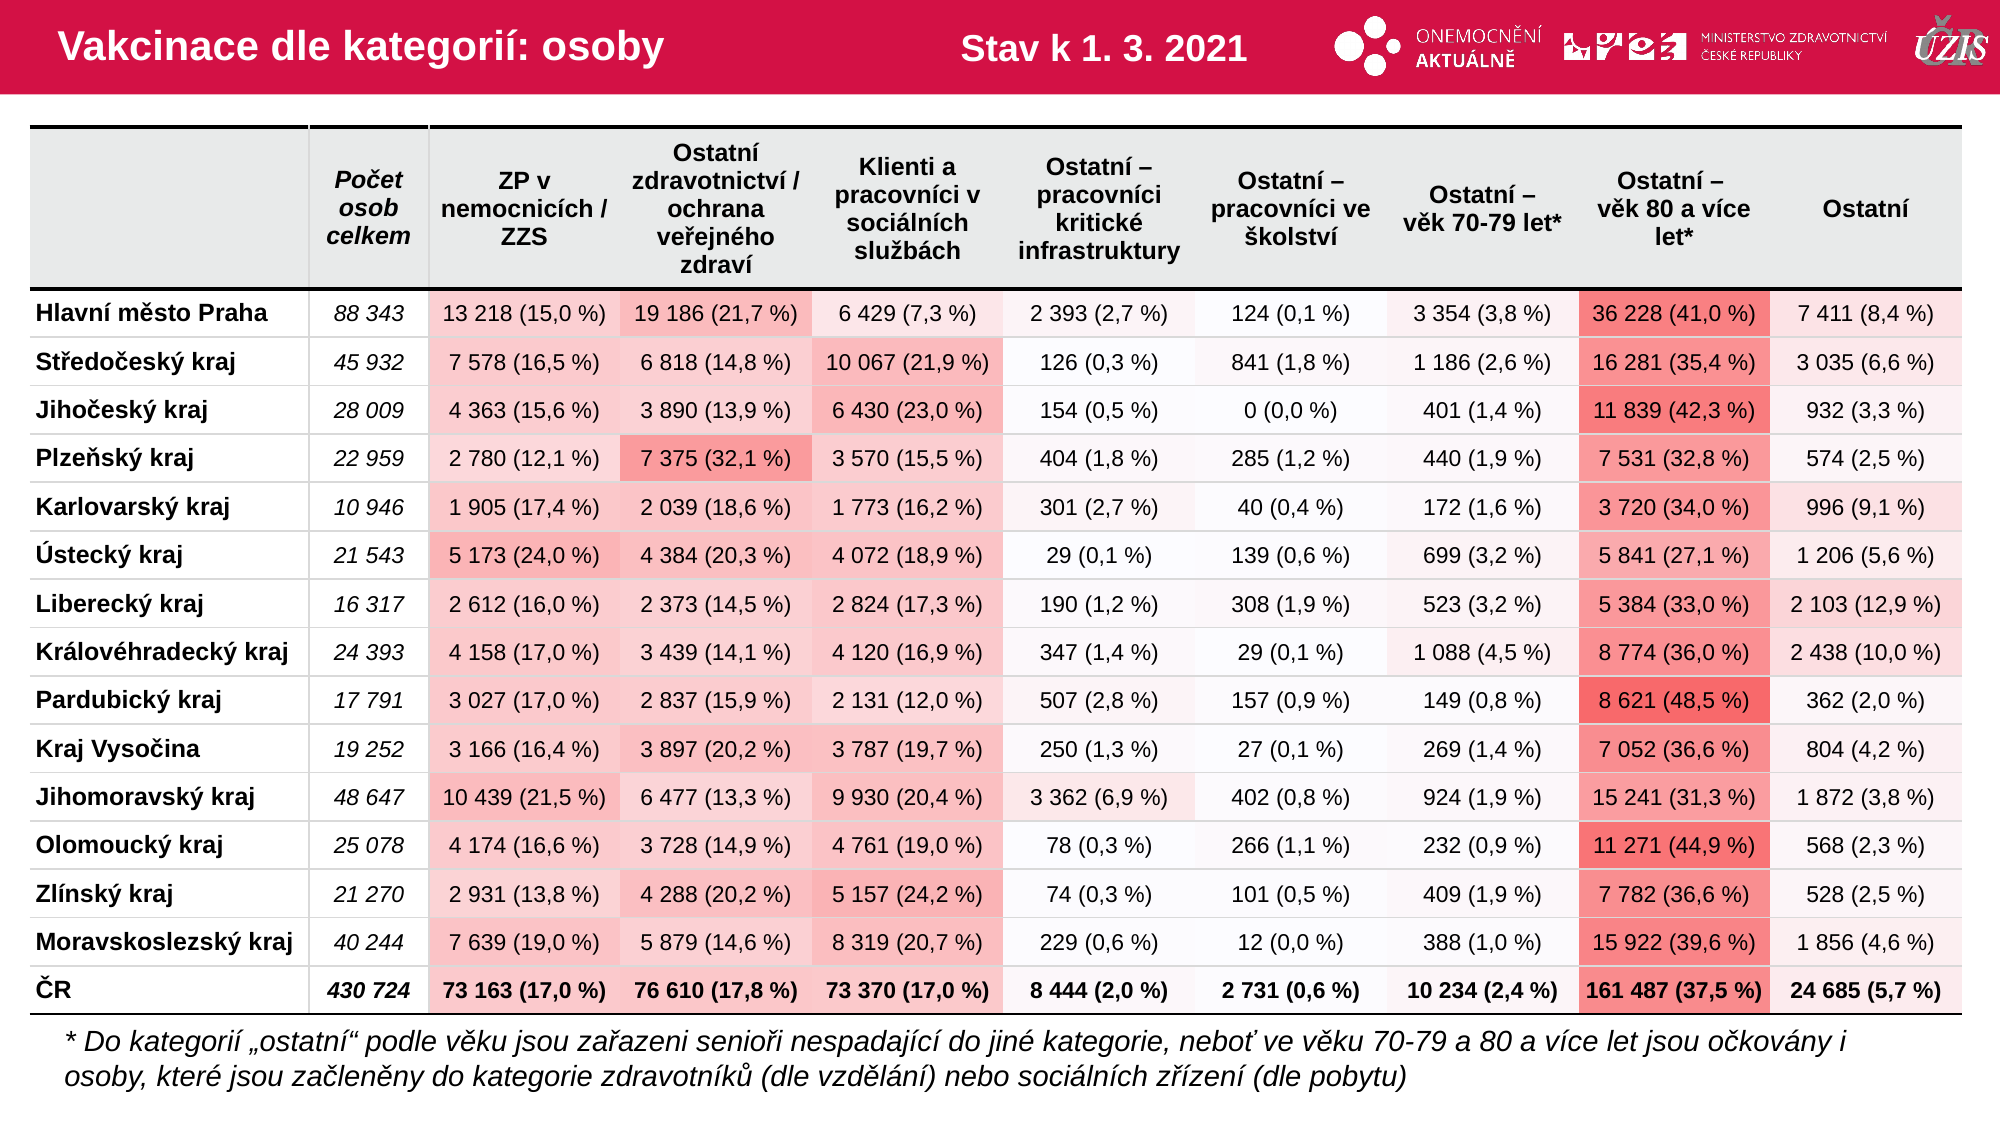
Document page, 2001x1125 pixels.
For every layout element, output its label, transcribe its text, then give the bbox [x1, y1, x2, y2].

table_cell 19 186 (21,7 %) [620, 291, 812, 336]
table_cell 149 (0,8 %) [1387, 677, 1578, 723]
table_cell Jihočeský kraj [30, 386, 308, 433]
table_cell 301 (2,7 %) [1004, 483, 1195, 530]
table_cell 7 375 (32,1 %) [620, 435, 812, 481]
table_cell 285 (1,2 %) [1195, 435, 1387, 481]
table_cell 2 103 (12,9 %) [1770, 580, 1962, 627]
table_cell 3 354 (3,8 %) [1387, 291, 1578, 336]
table_cell 27 (0,1 %) [1195, 725, 1387, 772]
text_box * Do kategorií „ostatní“ podle věku jsou zařazeni senioři nespadající do jiné kategorie, neboť ve věku 70-79 a 80 a více let jsou očkovány i osoby, které jsou začleněny do kategorie zdravotníků (dle vzdělání) nebo sociálních zřízení (dle pobytu) [49, 1015, 1951, 1100]
table_cell 699 (3,2 %) [1387, 532, 1578, 578]
table_cell 16 281 (35,4 %) [1578, 338, 1770, 385]
table_cell 21 270 [310, 870, 428, 917]
table_cell 7 782 (36,6 %) [1578, 870, 1770, 917]
table_cell 40 (0,4 %) [1195, 483, 1387, 530]
table_cell 88 343 [310, 291, 428, 336]
table_cell 250 (1,3 %) [1004, 725, 1195, 772]
table_cell 24 393 [310, 628, 428, 675]
table_cell 523 (3,2 %) [1387, 580, 1578, 627]
table_cell 8 774 (36,0 %) [1578, 628, 1770, 675]
table_cell Zlínský kraj [30, 870, 308, 917]
table_cell 73 370 (17,0 %) [812, 967, 1004, 1013]
table_cell 15 922 (39,6 %) [1578, 918, 1770, 965]
table_cell 139 (0,6 %) [1195, 532, 1387, 578]
table_cell Pardubický kraj [30, 677, 308, 723]
table_cell 507 (2,8 %) [1004, 677, 1195, 723]
table_cell 4 158 (17,0 %) [430, 628, 620, 675]
table_cell 308 (1,9 %) [1195, 580, 1387, 627]
table_cell 2 780 (12,1 %) [430, 435, 620, 481]
table_cell Kraj Vysočina [30, 725, 308, 772]
table_cell 7 052 (36,6 %) [1578, 725, 1770, 772]
picture [1915, 15, 1989, 66]
table_cell 10 439 (21,5 %) [430, 773, 620, 820]
table_cell 996 (9,1 %) [1770, 483, 1962, 530]
table_cell 2 393 (2,7 %) [1004, 291, 1195, 336]
table_cell 932 (3,3 %) [1770, 386, 1962, 433]
table_cell Hlavní město Praha [30, 291, 308, 336]
table_cell 2 131 (12,0 %) [812, 677, 1004, 723]
table_cell 841 (1,8 %) [1195, 338, 1387, 385]
table_header Počet osob celkem [310, 129, 428, 287]
table_cell 266 (1,1 %) [1195, 822, 1387, 868]
table_cell 0 (0,0 %) [1195, 386, 1387, 433]
table_cell 401 (1,4 %) [1387, 386, 1578, 433]
table_cell 4 072 (18,9 %) [812, 532, 1004, 578]
table_cell 430 724 [310, 967, 428, 1013]
table_cell 6 429 (7,3 %) [812, 291, 1004, 336]
table_cell 154 (0,5 %) [1004, 386, 1195, 433]
table_cell 7 531 (32,8 %) [1578, 435, 1770, 481]
table_cell 7 639 (19,0 %) [430, 918, 620, 965]
table_cell 4 363 (15,6 %) [430, 386, 620, 433]
table_cell Ústecký kraj [30, 532, 308, 578]
table_header Ostatní – pracovníci ve školství [1195, 129, 1387, 287]
table_cell 3 897 (20,2 %) [620, 725, 812, 772]
table_cell 3 035 (6,6 %) [1770, 338, 1962, 385]
table_cell 924 (1,9 %) [1387, 773, 1578, 820]
table_cell 404 (1,8 %) [1004, 435, 1195, 481]
table_cell Liberecký kraj [30, 580, 308, 627]
table_cell 161 487 (37,5 %) [1578, 967, 1770, 1013]
title Vakcinace dle kategorií: osoby [42, 0, 1262, 95]
table_cell Moravskoslezský kraj [30, 918, 308, 965]
table_cell 16 317 [310, 580, 428, 627]
table_header Klienti a pracovníci v sociálních službách [812, 129, 1004, 287]
table_cell 9 930 (20,4 %) [812, 773, 1004, 820]
table_cell 76 610 (17,8 %) [620, 967, 812, 1013]
table_cell 3 570 (15,5 %) [812, 435, 1004, 481]
table_cell 362 (2,0 %) [1770, 677, 1962, 723]
table_cell 19 252 [310, 725, 428, 772]
table_cell 28 009 [310, 386, 428, 433]
table_cell 73 163 (17,0 %) [430, 967, 620, 1013]
table_cell 22 959 [310, 435, 428, 481]
table_cell 101 (0,5 %) [1195, 870, 1387, 917]
table_cell 574 (2,5 %) [1770, 435, 1962, 481]
table_cell Královéhradecký kraj [30, 628, 308, 675]
table_cell 4 761 (19,0 %) [812, 822, 1004, 868]
text_box Stav k 1. 3. 2021 [945, 16, 1390, 77]
table_cell 2 612 (16,0 %) [430, 580, 620, 627]
table_cell 7 411 (8,4 %) [1770, 291, 1962, 336]
table_cell 24 685 (5,7 %) [1770, 967, 1962, 1013]
table_cell 10 234 (2,4 %) [1387, 967, 1578, 1013]
table_cell 3 362 (6,9 %) [1004, 773, 1195, 820]
table_cell 2 438 (10,0 %) [1770, 628, 1962, 675]
table_cell 402 (0,8 %) [1195, 773, 1387, 820]
table_header Ostatní – věk 80 a více let* [1578, 129, 1770, 287]
table_cell 2 731 (0,6 %) [1195, 967, 1387, 1013]
table_cell 4 120 (16,9 %) [812, 628, 1004, 675]
table_cell 45 932 [310, 338, 428, 385]
table_cell 74 (0,3 %) [1004, 870, 1195, 917]
table_cell 17 791 [310, 677, 428, 723]
table_cell 3 166 (16,4 %) [430, 725, 620, 772]
table_cell 25 078 [310, 822, 428, 868]
table_cell 3 439 (14,1 %) [620, 628, 812, 675]
table_cell 8 444 (2,0 %) [1004, 967, 1195, 1013]
table_cell 13 218 (15,0 %) [430, 291, 620, 336]
table_cell 3 787 (19,7 %) [812, 725, 1004, 772]
table_cell 78 (0,3 %) [1004, 822, 1195, 868]
table_header [30, 129, 308, 287]
table_cell Plzeňský kraj [30, 435, 308, 481]
table_cell 440 (1,9 %) [1387, 435, 1578, 481]
table_cell 4 384 (20,3 %) [620, 532, 812, 578]
table_cell 6 818 (14,8 %) [620, 338, 812, 385]
table_cell 1 872 (3,8 %) [1770, 773, 1962, 820]
table_cell 6 477 (13,3 %) [620, 773, 812, 820]
table_cell 8 319 (20,7 %) [812, 918, 1004, 965]
table_cell 5 841 (27,1 %) [1578, 532, 1770, 578]
table_cell 3 720 (34,0 %) [1578, 483, 1770, 530]
picture [1563, 31, 1888, 60]
table_cell 15 241 (31,3 %) [1578, 773, 1770, 820]
table_cell 1 773 (16,2 %) [812, 483, 1004, 530]
table_cell 126 (0,3 %) [1004, 338, 1195, 385]
table_cell 804 (4,2 %) [1770, 725, 1962, 772]
table_cell 5 157 (24,2 %) [812, 870, 1004, 917]
table_cell 4 288 (20,2 %) [620, 870, 812, 917]
table_cell 232 (0,9 %) [1387, 822, 1578, 868]
table_cell 269 (1,4 %) [1387, 725, 1578, 772]
table_cell 2 931 (13,8 %) [430, 870, 620, 917]
table_cell 11 839 (42,3 %) [1578, 386, 1770, 433]
table_cell 5 384 (33,0 %) [1578, 580, 1770, 627]
table_header Ostatní – věk 70-79 let* [1387, 129, 1578, 287]
table_cell 528 (2,5 %) [1770, 870, 1962, 917]
table_cell 2 824 (17,3 %) [812, 580, 1004, 627]
table_header ZP v nemocnicích / ZZS [430, 129, 620, 287]
table_cell 7 578 (16,5 %) [430, 338, 620, 385]
table_cell 229 (0,6 %) [1004, 918, 1195, 965]
table_cell 1 186 (2,6 %) [1387, 338, 1578, 385]
picture [1390, 16, 1542, 76]
table_cell 1 905 (17,4 %) [430, 483, 620, 530]
table_cell 10 946 [310, 483, 428, 530]
table_cell Olomoucký kraj [30, 822, 308, 868]
table_cell 3 027 (17,0 %) [430, 677, 620, 723]
table_header Ostatní zdravotnictví / ochrana veřejného zdraví [620, 129, 812, 287]
table_cell 5 879 (14,6 %) [620, 918, 812, 965]
table_cell 2 837 (15,9 %) [620, 677, 812, 723]
table_cell 3 890 (13,9 %) [620, 386, 812, 433]
table_cell 347 (1,4 %) [1004, 628, 1195, 675]
table_cell 568 (2,3 %) [1770, 822, 1962, 868]
table_cell 1 088 (4,5 %) [1387, 628, 1578, 675]
table_cell Karlovarský kraj [30, 483, 308, 530]
table_cell 36 228 (41,0 %) [1578, 291, 1770, 336]
table_cell 10 067 (21,9 %) [812, 338, 1004, 385]
table_cell 409 (1,9 %) [1387, 870, 1578, 917]
table_cell 40 244 [310, 918, 428, 965]
table_cell 6 430 (23,0 %) [812, 386, 1004, 433]
table_cell 29 (0,1 %) [1195, 628, 1387, 675]
table_cell 2 373 (14,5 %) [620, 580, 812, 627]
table_cell 2 039 (18,6 %) [620, 483, 812, 530]
table_cell ČR [30, 967, 308, 1013]
table_cell 48 647 [310, 773, 428, 820]
table_cell 3 728 (14,9 %) [620, 822, 812, 868]
table_cell 1 856 (4,6 %) [1770, 918, 1962, 965]
table_header Ostatní – pracovníci kritické infrastruktury [1004, 129, 1195, 287]
table_cell 124 (0,1 %) [1195, 291, 1387, 336]
table_cell 5 173 (24,0 %) [430, 532, 620, 578]
table_cell Jihomoravský kraj [30, 773, 308, 820]
table_cell 21 543 [310, 532, 428, 578]
table_cell 12 (0,0 %) [1195, 918, 1387, 965]
table_cell 8 621 (48,5 %) [1578, 677, 1770, 723]
table_cell 388 (1,0 %) [1387, 918, 1578, 965]
table_cell 190 (1,2 %) [1004, 580, 1195, 627]
table_header Ostatní [1770, 129, 1962, 287]
table_cell 1 206 (5,6 %) [1770, 532, 1962, 578]
table_cell 11 271 (44,9 %) [1578, 822, 1770, 868]
table_cell Středočeský kraj [30, 338, 308, 385]
table_cell 29 (0,1 %) [1004, 532, 1195, 578]
table_cell 172 (1,6 %) [1387, 483, 1578, 530]
table_cell 157 (0,9 %) [1195, 677, 1387, 723]
table_cell 4 174 (16,6 %) [430, 822, 620, 868]
